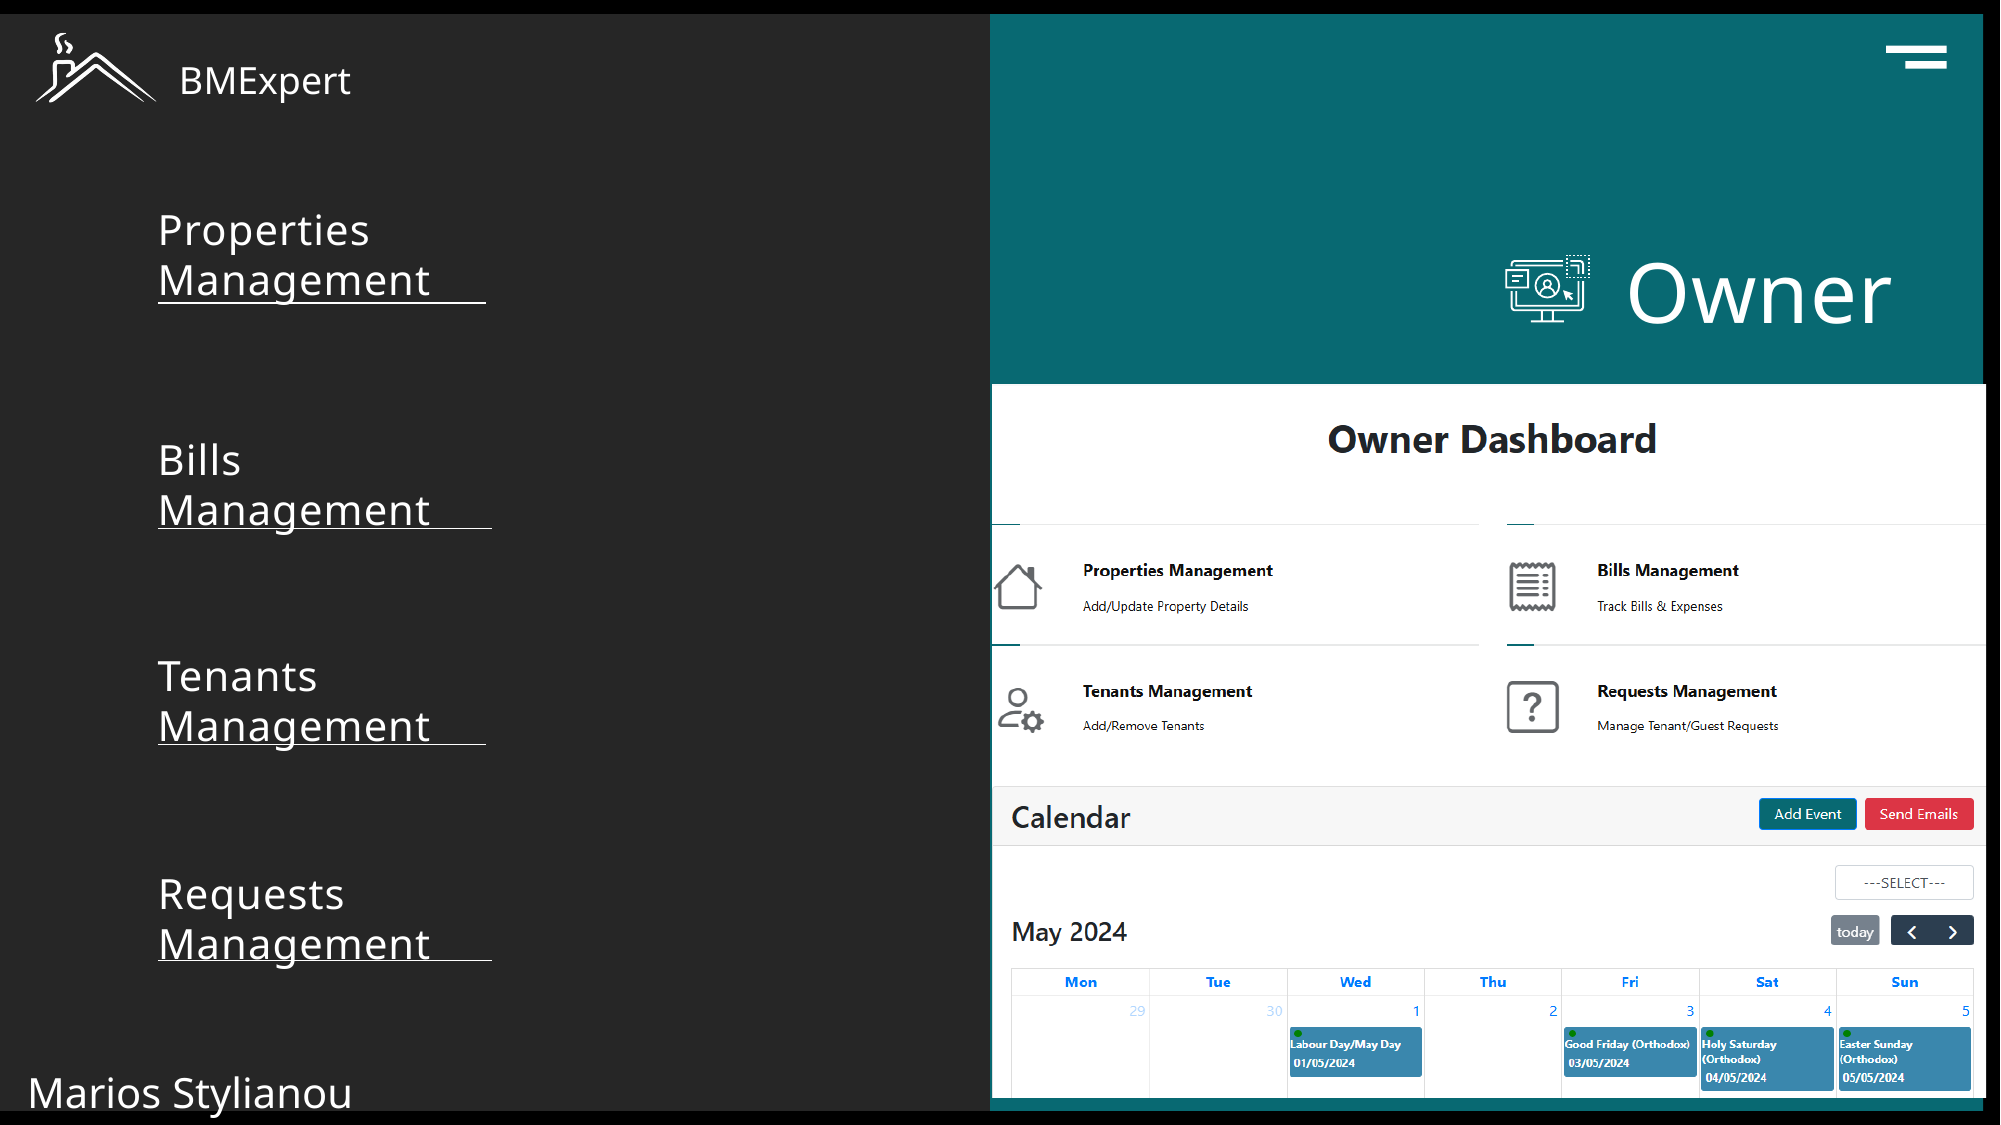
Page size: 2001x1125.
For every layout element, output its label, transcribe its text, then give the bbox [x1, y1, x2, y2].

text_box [142, 196, 578, 313]
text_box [1505, 254, 1590, 323]
picture [991, 384, 1987, 1098]
text_box BMExpert [179, 49, 450, 109]
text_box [1886, 45, 1947, 69]
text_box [143, 860, 547, 977]
text_box Marios Stylianou [12, 1059, 369, 1125]
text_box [142, 426, 493, 543]
picture [18, 0, 179, 144]
text_box Owner [1610, 232, 2000, 348]
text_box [142, 641, 493, 759]
